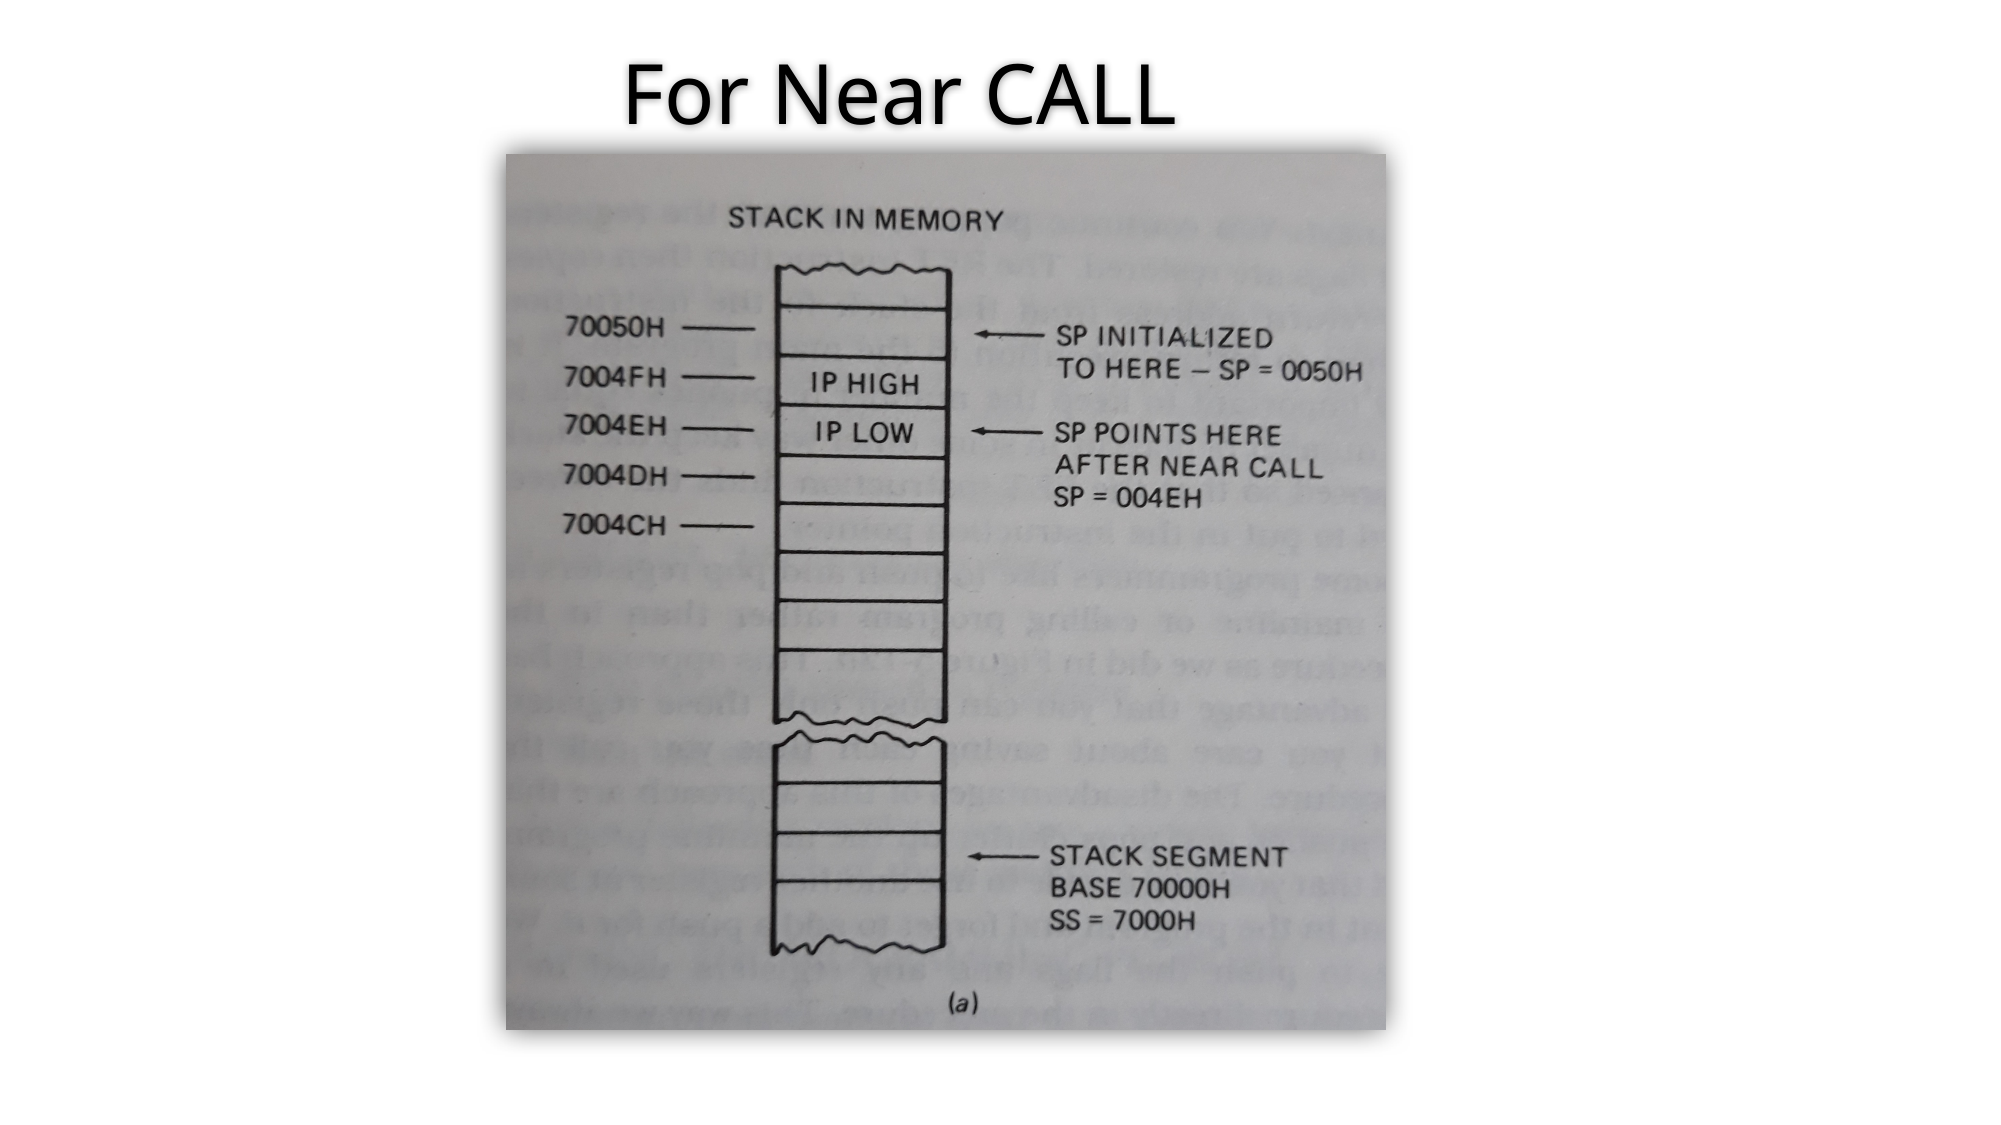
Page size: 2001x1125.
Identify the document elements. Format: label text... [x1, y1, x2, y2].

title For Near CALL [50, 11, 1749, 171]
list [506, 154, 1386, 1030]
